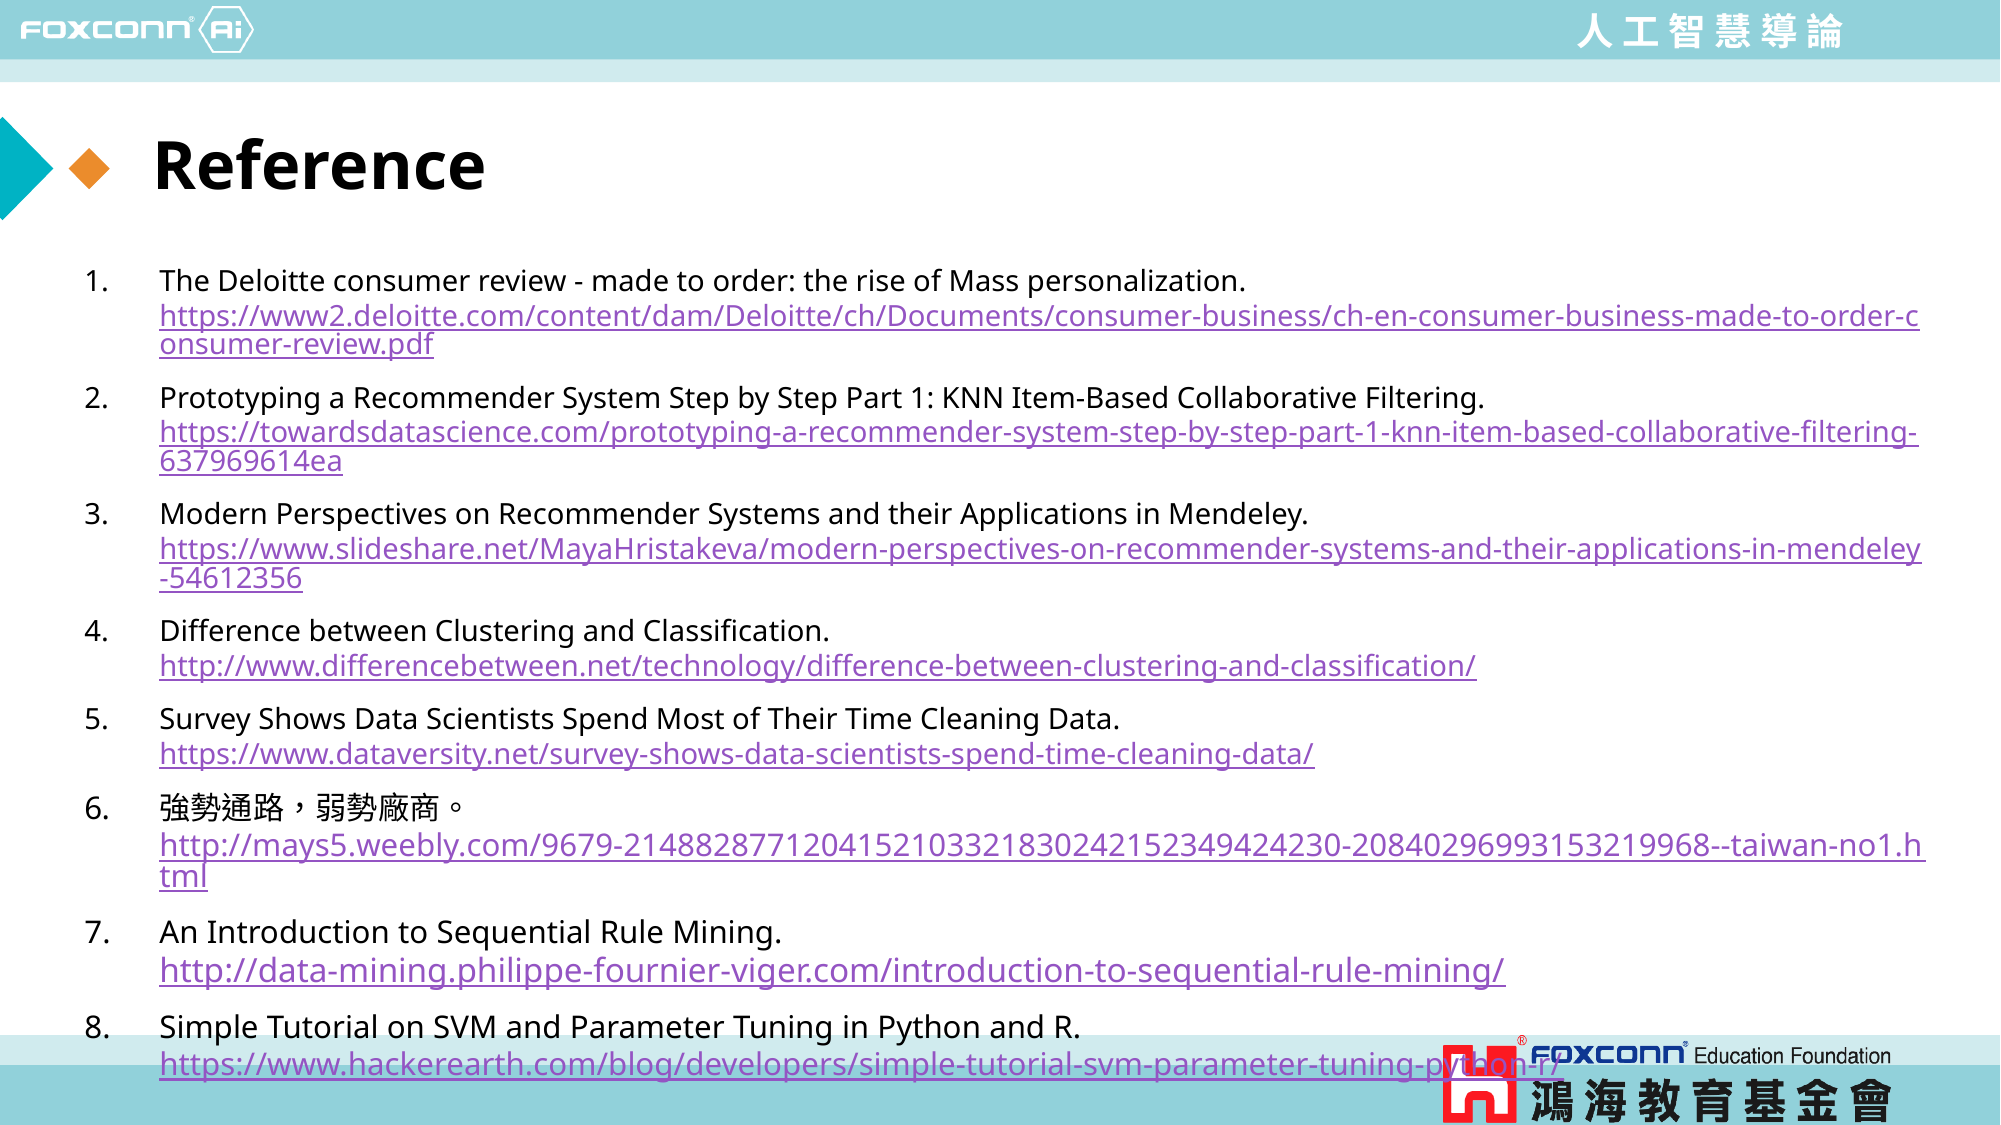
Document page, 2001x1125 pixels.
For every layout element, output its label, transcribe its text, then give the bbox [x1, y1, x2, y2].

title Reference [137, 124, 1863, 213]
list The Deloitte consumer review - made to order: the rise of Mass personalization. https://www2.deloitte.com/content/dam/Deloitte/ch/Documents/consumer-business/ch-en-consumer-business-made-to-order-consumer-review.pdf Prototyping a Recommender System Step by Step Part 1: KNN Item-Based Collaborative Filtering. https://towardsdatascience.com/prototyping-a-recommender-system-step-by-step-part-1-knn-item-based-collaborative-filtering-637969614ea Modern Perspectives on Recommender Systems and their Applications in Mendeley. https://www.slideshare.net/MayaHristakeva/modern-perspectives-on-recommender-systems-and-their-applications-in-mendeley-54612356 Difference between Clustering and Classification. http://www.differencebetween.net/technology/difference-between-clustering-and-classification/ Survey Shows Data Scientists Spend Most of Their Time Cleaning Data. https://www.dataversity.net/survey-shows-data-scientists-spend-time-cleaning-data/ 強勢通路，弱勢廠商。http://mays5.weebly.com/9679-2148828771204152103321830242152349424230-20840296993153219968--taiwan-no1.html An Introduction to Sequential Rule Mining. http://data-mining.philippe-fournier-viger.com/introduction-to-sequential-rule-mining/ Simple Tutorial on SVM and Parameter Tuning in Python and R. https://www.hackerearth.com/blog/developers/simple-tutorial-svm-parameter-tuning-python-r/ [69, 258, 1943, 1014]
picture [21, 6, 254, 53]
picture [1443, 1035, 1891, 1123]
